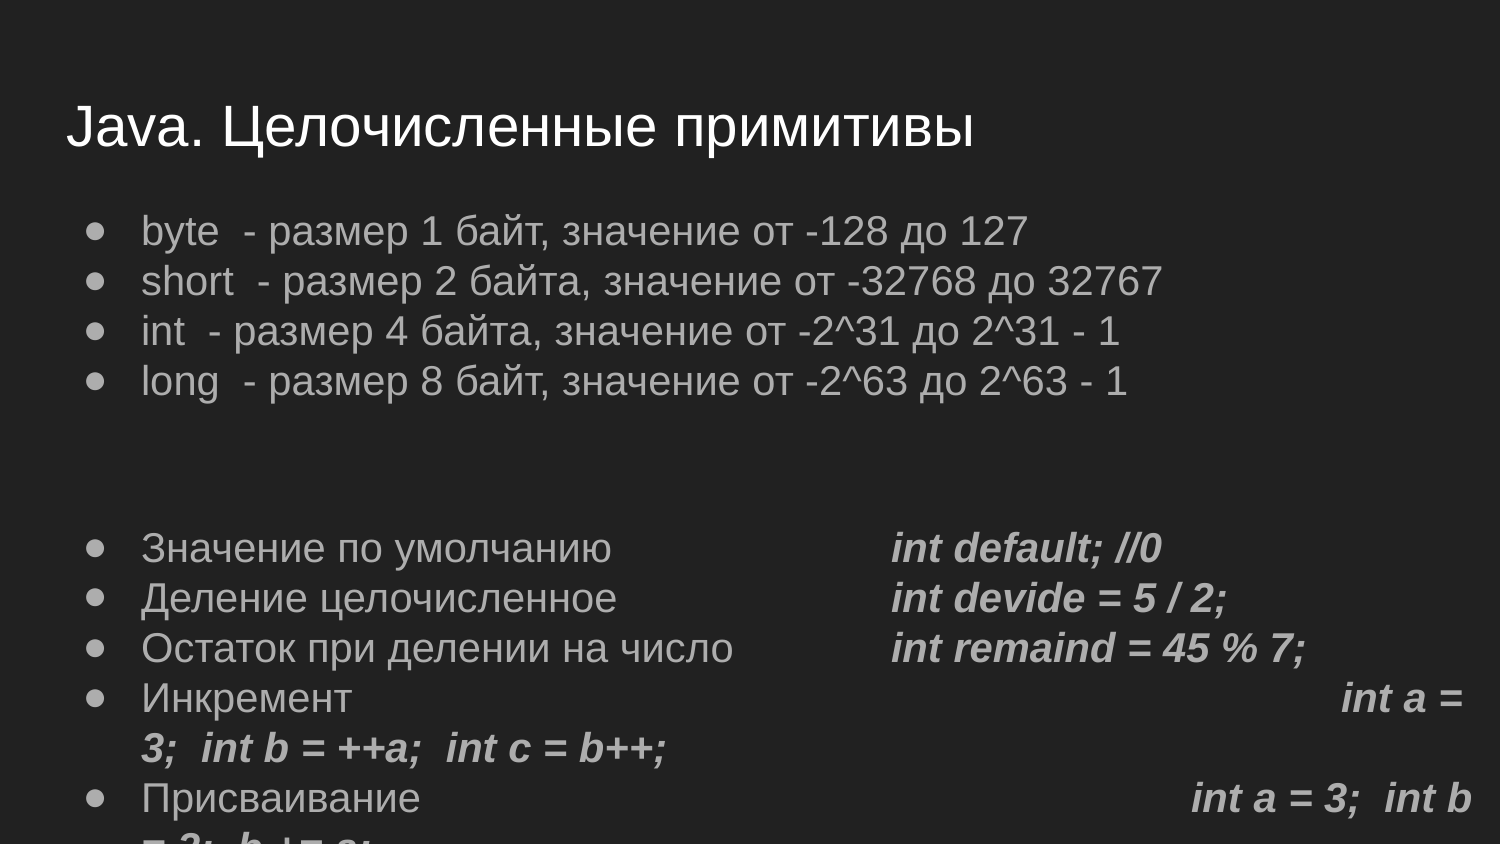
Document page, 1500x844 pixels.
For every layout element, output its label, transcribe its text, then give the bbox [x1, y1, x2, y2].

list byte - размер 1 байт, значение от -128 до 127 short - размер 2 байта, значение от -32768 до 32767 int - размер 4 байта, значение от -2^31 до 2^31 - 1 long - размер 8 байт, значение от -2^63 до 2^63 - 1 Значение по умолчанию int default; //0 Деление целочисленное int devide = 5 / 2; Остаток при делении на число int remaind = 45 % 7; Инкремент int a = 3; int b = ++a; int c = b++; Присваивание int a = 3; int b = 2; b += a; Переполнение byte a = 126; a += 2; [51, 189, 1491, 750]
title Java. Целочисленные примитивы [51, 72, 1449, 167]
